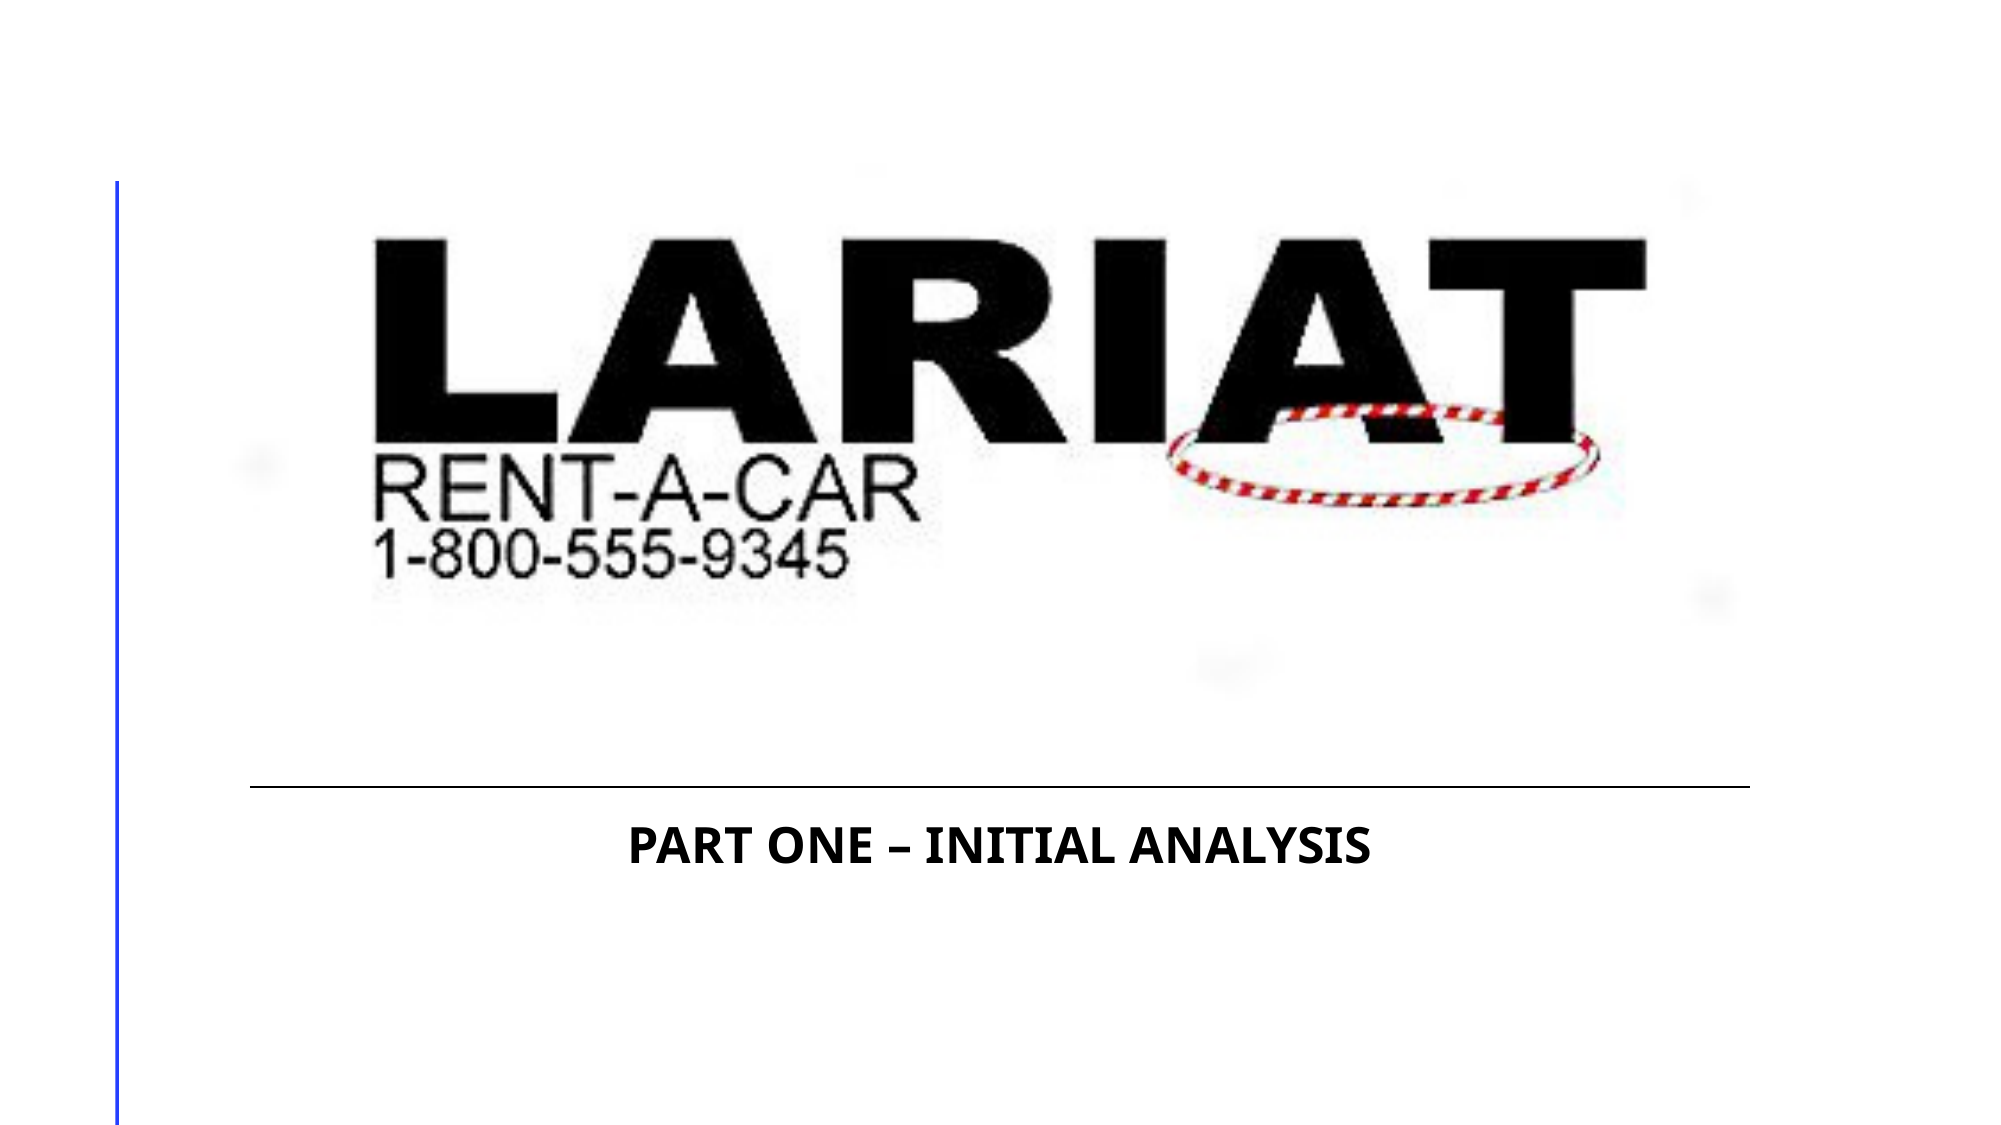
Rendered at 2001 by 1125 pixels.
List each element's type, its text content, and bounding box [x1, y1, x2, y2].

subtitle PART ONE – INITIAL ANALYSIS [249, 812, 1750, 1085]
picture [146, 0, 1854, 772]
